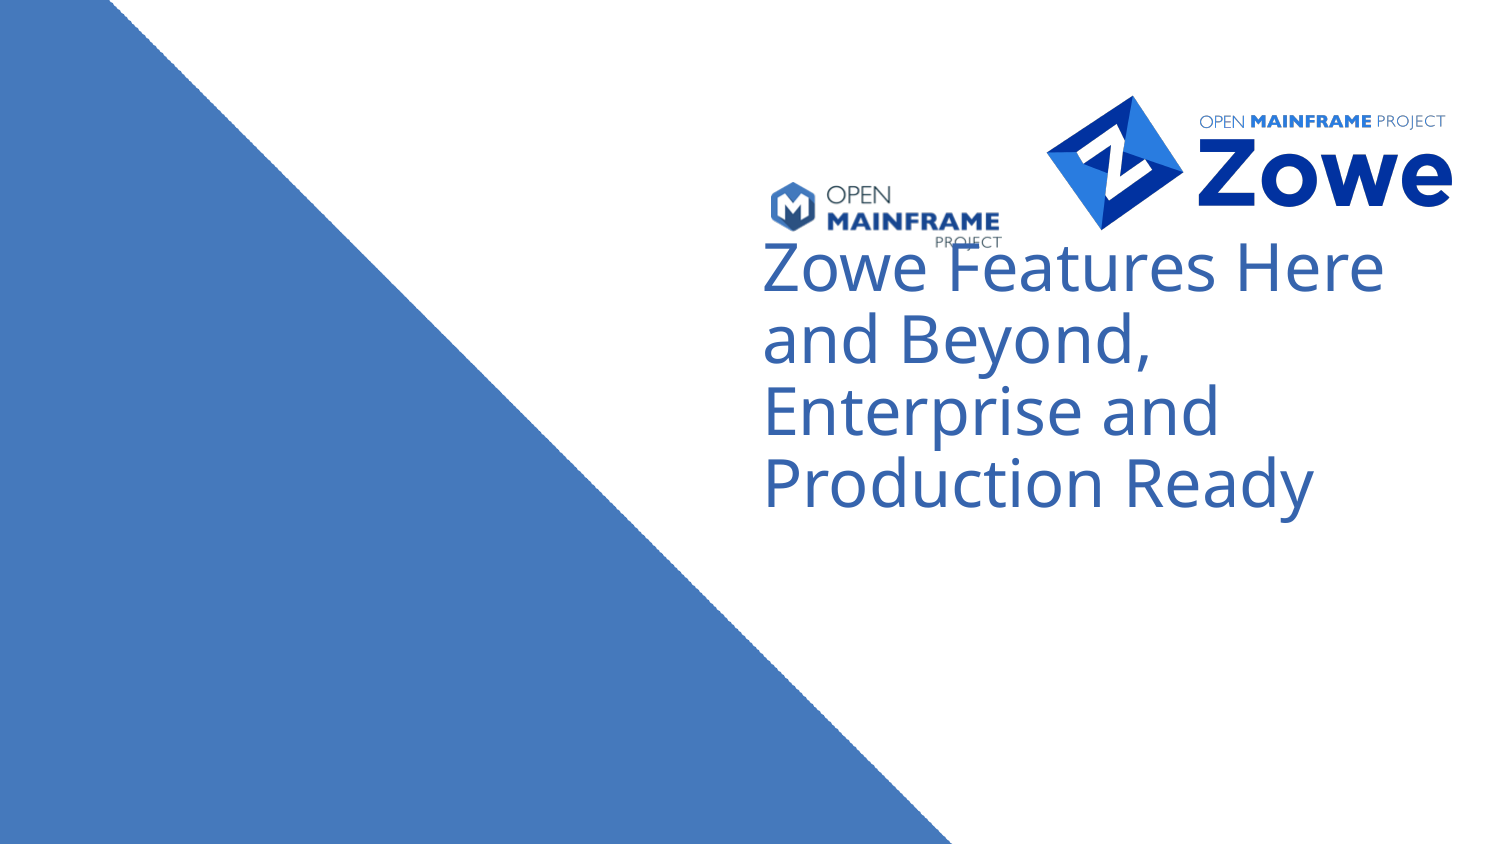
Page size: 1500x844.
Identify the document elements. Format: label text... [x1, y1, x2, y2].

title Zowe Features Here and Beyond, Enterprise and Production Ready [747, 269, 1434, 486]
picture [0, 0, 1477, 844]
